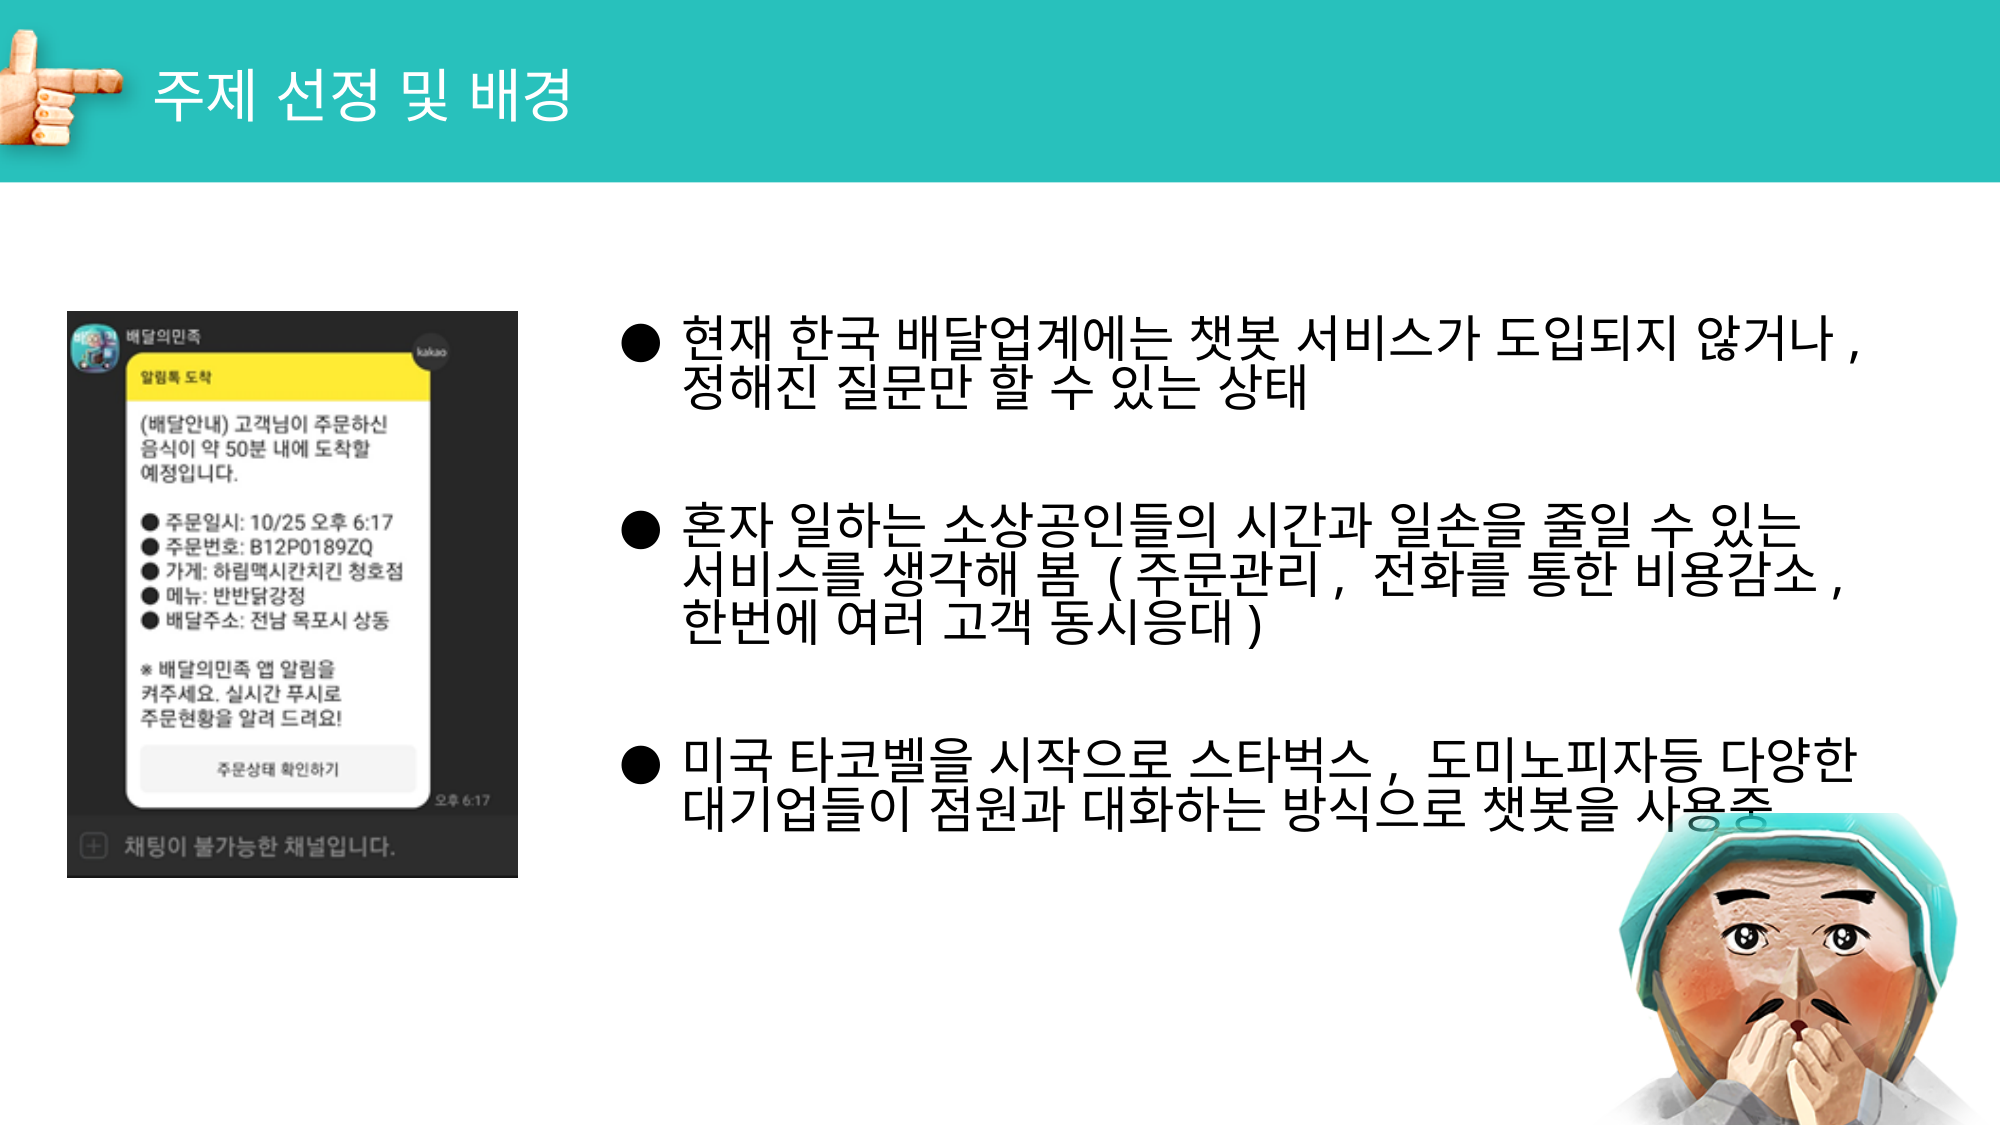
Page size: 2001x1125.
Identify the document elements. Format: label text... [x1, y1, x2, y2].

picture [0, 0, 2001, 1125]
list 현재 한국 배달업계에는 챗봇 서비스가 도입되지 않거나, 정해진 질문만 할 수 있는 상태 혼자 일하는 소상공인들의 시간과 일손을 줄일 수 있는 서비스를 생각해 봄 (주문관리, 전화를 통한 비용감소, 한번에 여러 고객 동시응대) 미국 타코벨을 시작으로 스타벅스, 도미노피자등 다양한 대기업들이 점원과 대화하는 방식으로 챗봇을 사용중 [591, 311, 1878, 624]
title 주제 선정 및 배경 [137, 11, 1863, 187]
